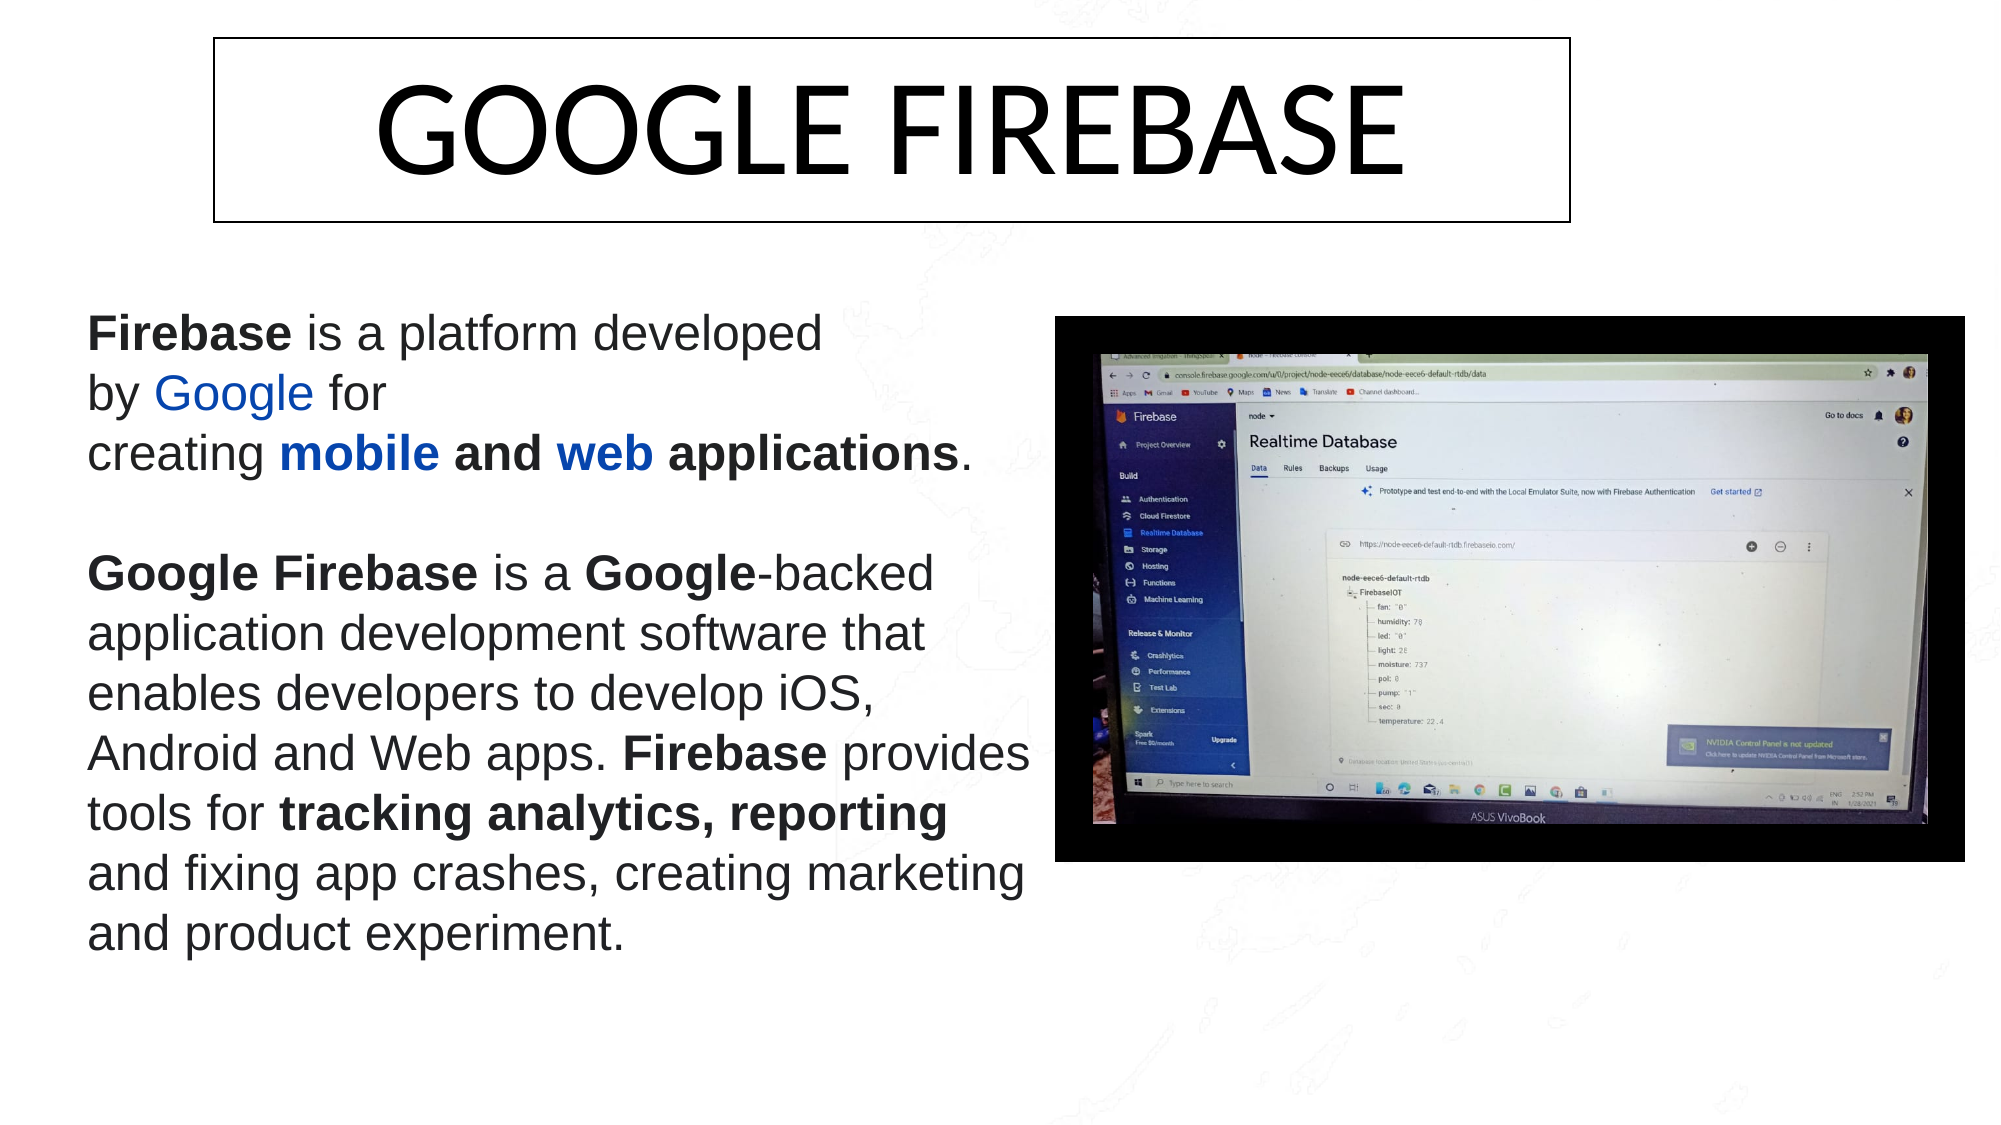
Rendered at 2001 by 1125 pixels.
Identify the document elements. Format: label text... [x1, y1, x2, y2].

text_box Firebase is a platform developed by Google for creating mobile and web applications. Google Firebase is a Google-backed application development software that enables developers to develop iOS, Android and Web apps. Firebase provides tools for tracking analytics, reporting and fixing app crashes, creating marketing and product experiment. [72, 292, 793, 968]
picture [793, 0, 2000, 1125]
title GOOGLE FIREBASE [213, 37, 793, 223]
